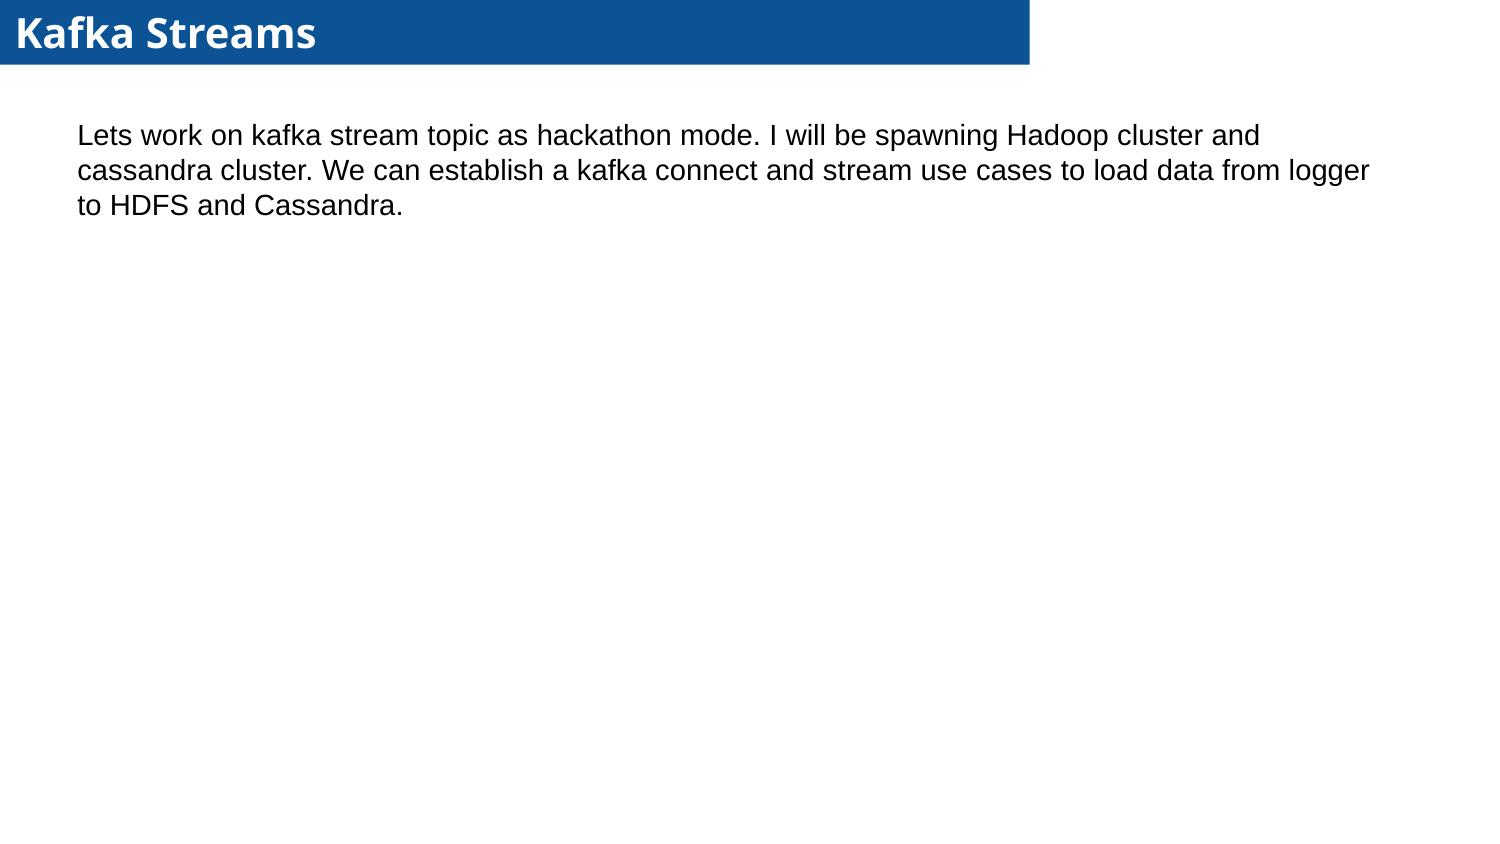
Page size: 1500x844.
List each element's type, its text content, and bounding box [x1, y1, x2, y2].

text_box Lets work on kafka stream topic as hackathon mode. I will be spawning Hadoop cluster and cassandra cluster. We can establish a kafka connect and stream use cases to load data from logger to HDFS and Cassandra. [62, 109, 1388, 229]
text_box Kafka Streams [0, 0, 1030, 65]
